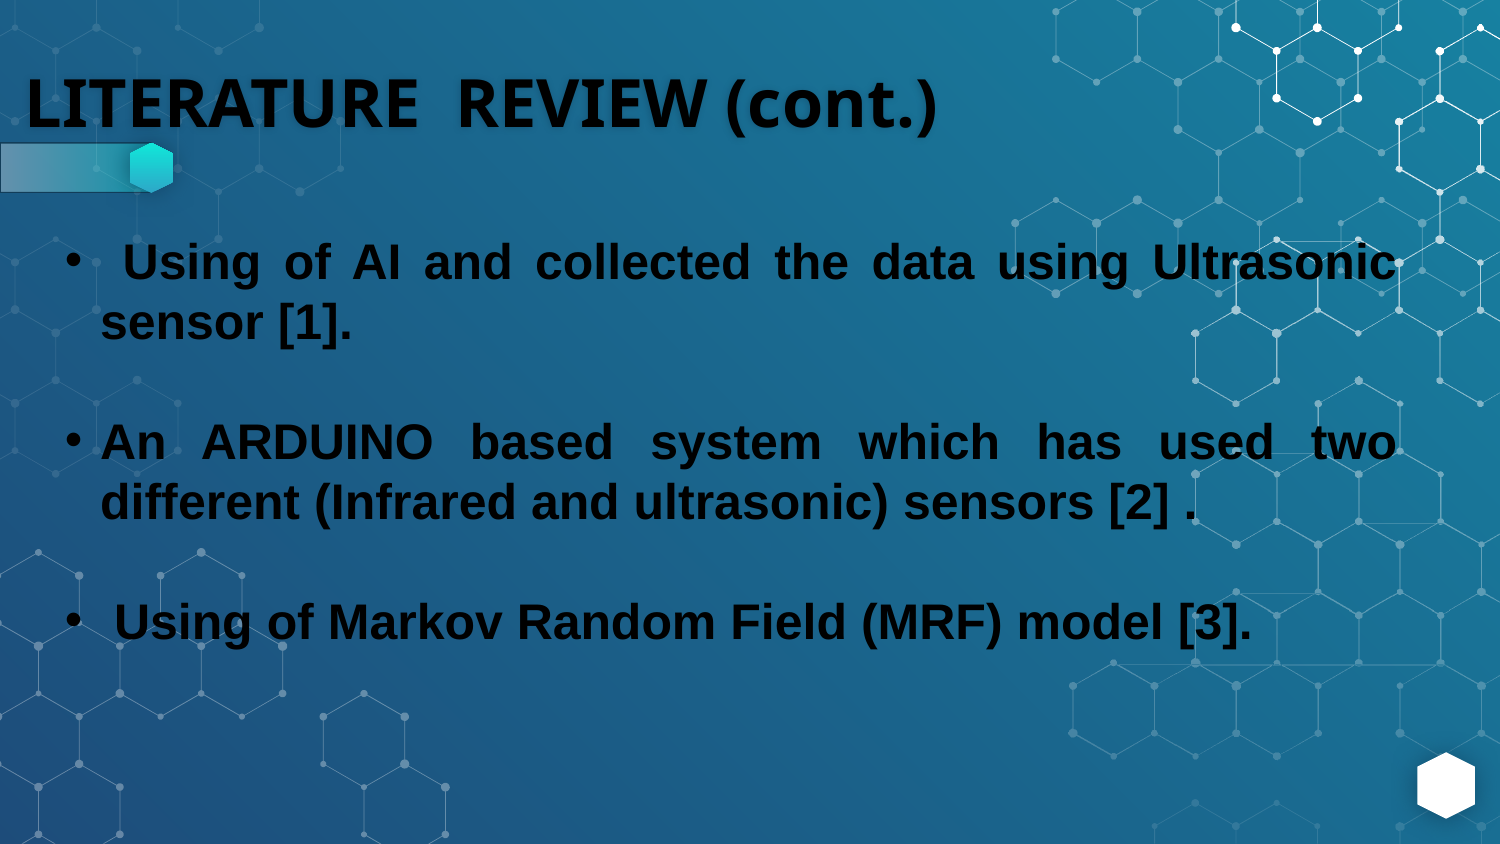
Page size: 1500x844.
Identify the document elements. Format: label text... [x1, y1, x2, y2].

title LITERATURE REVIEW (cont.) [24, 76, 1129, 135]
text_box Using of AI and collected the data using Ultrasonic sensor [1]. An ARDUINO based system which has used two different (Infrared and ultrasonic) sensors [2] . Using of Markov Random Field (MRF) model [3]. [49, 221, 1413, 717]
